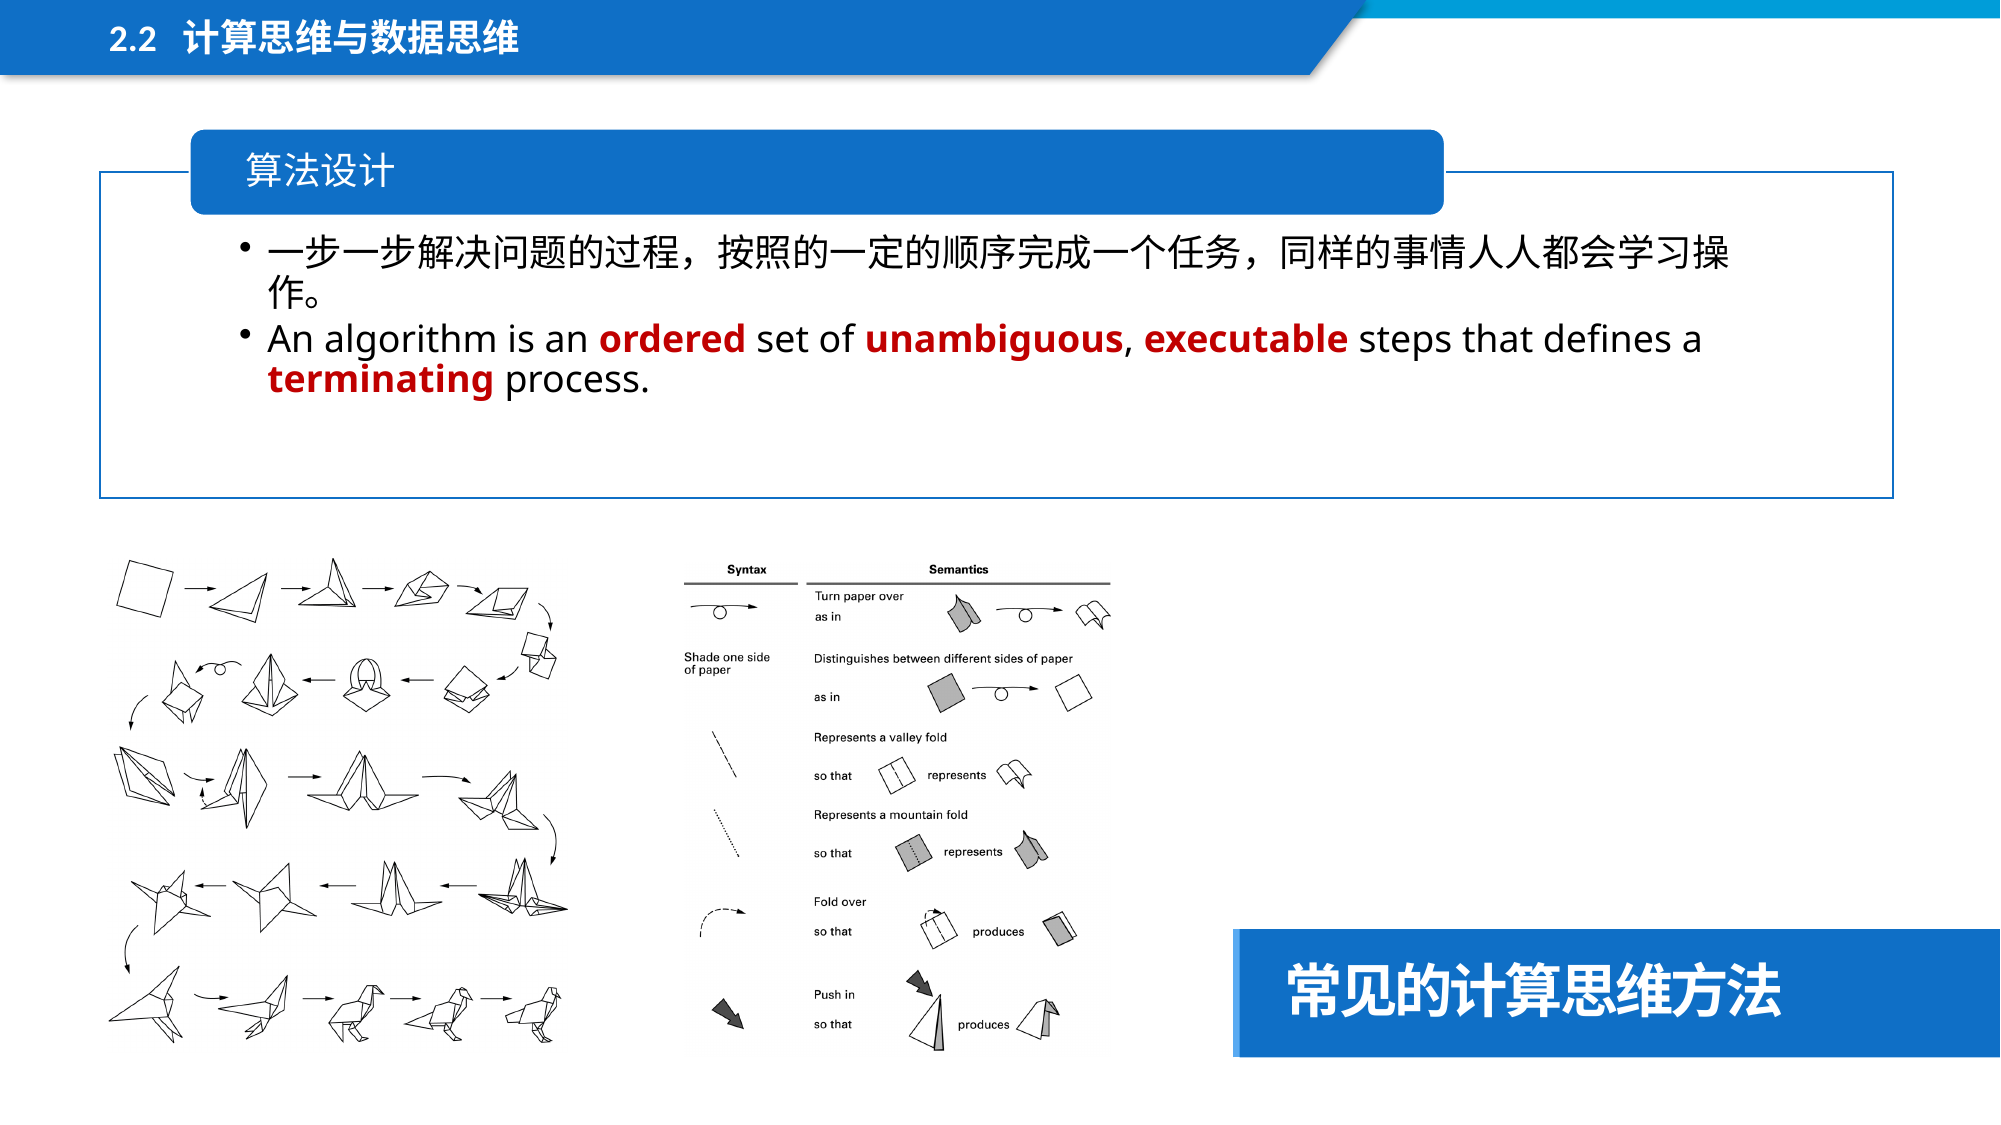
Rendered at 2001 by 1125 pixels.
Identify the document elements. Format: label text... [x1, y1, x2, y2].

picture [684, 562, 1111, 1057]
list 2.2 计算思维与数据思维 [93, 11, 1138, 68]
picture [107, 558, 568, 1053]
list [99, 119, 1894, 507]
list 常见的计算思维方法 [1239, 929, 2000, 1058]
